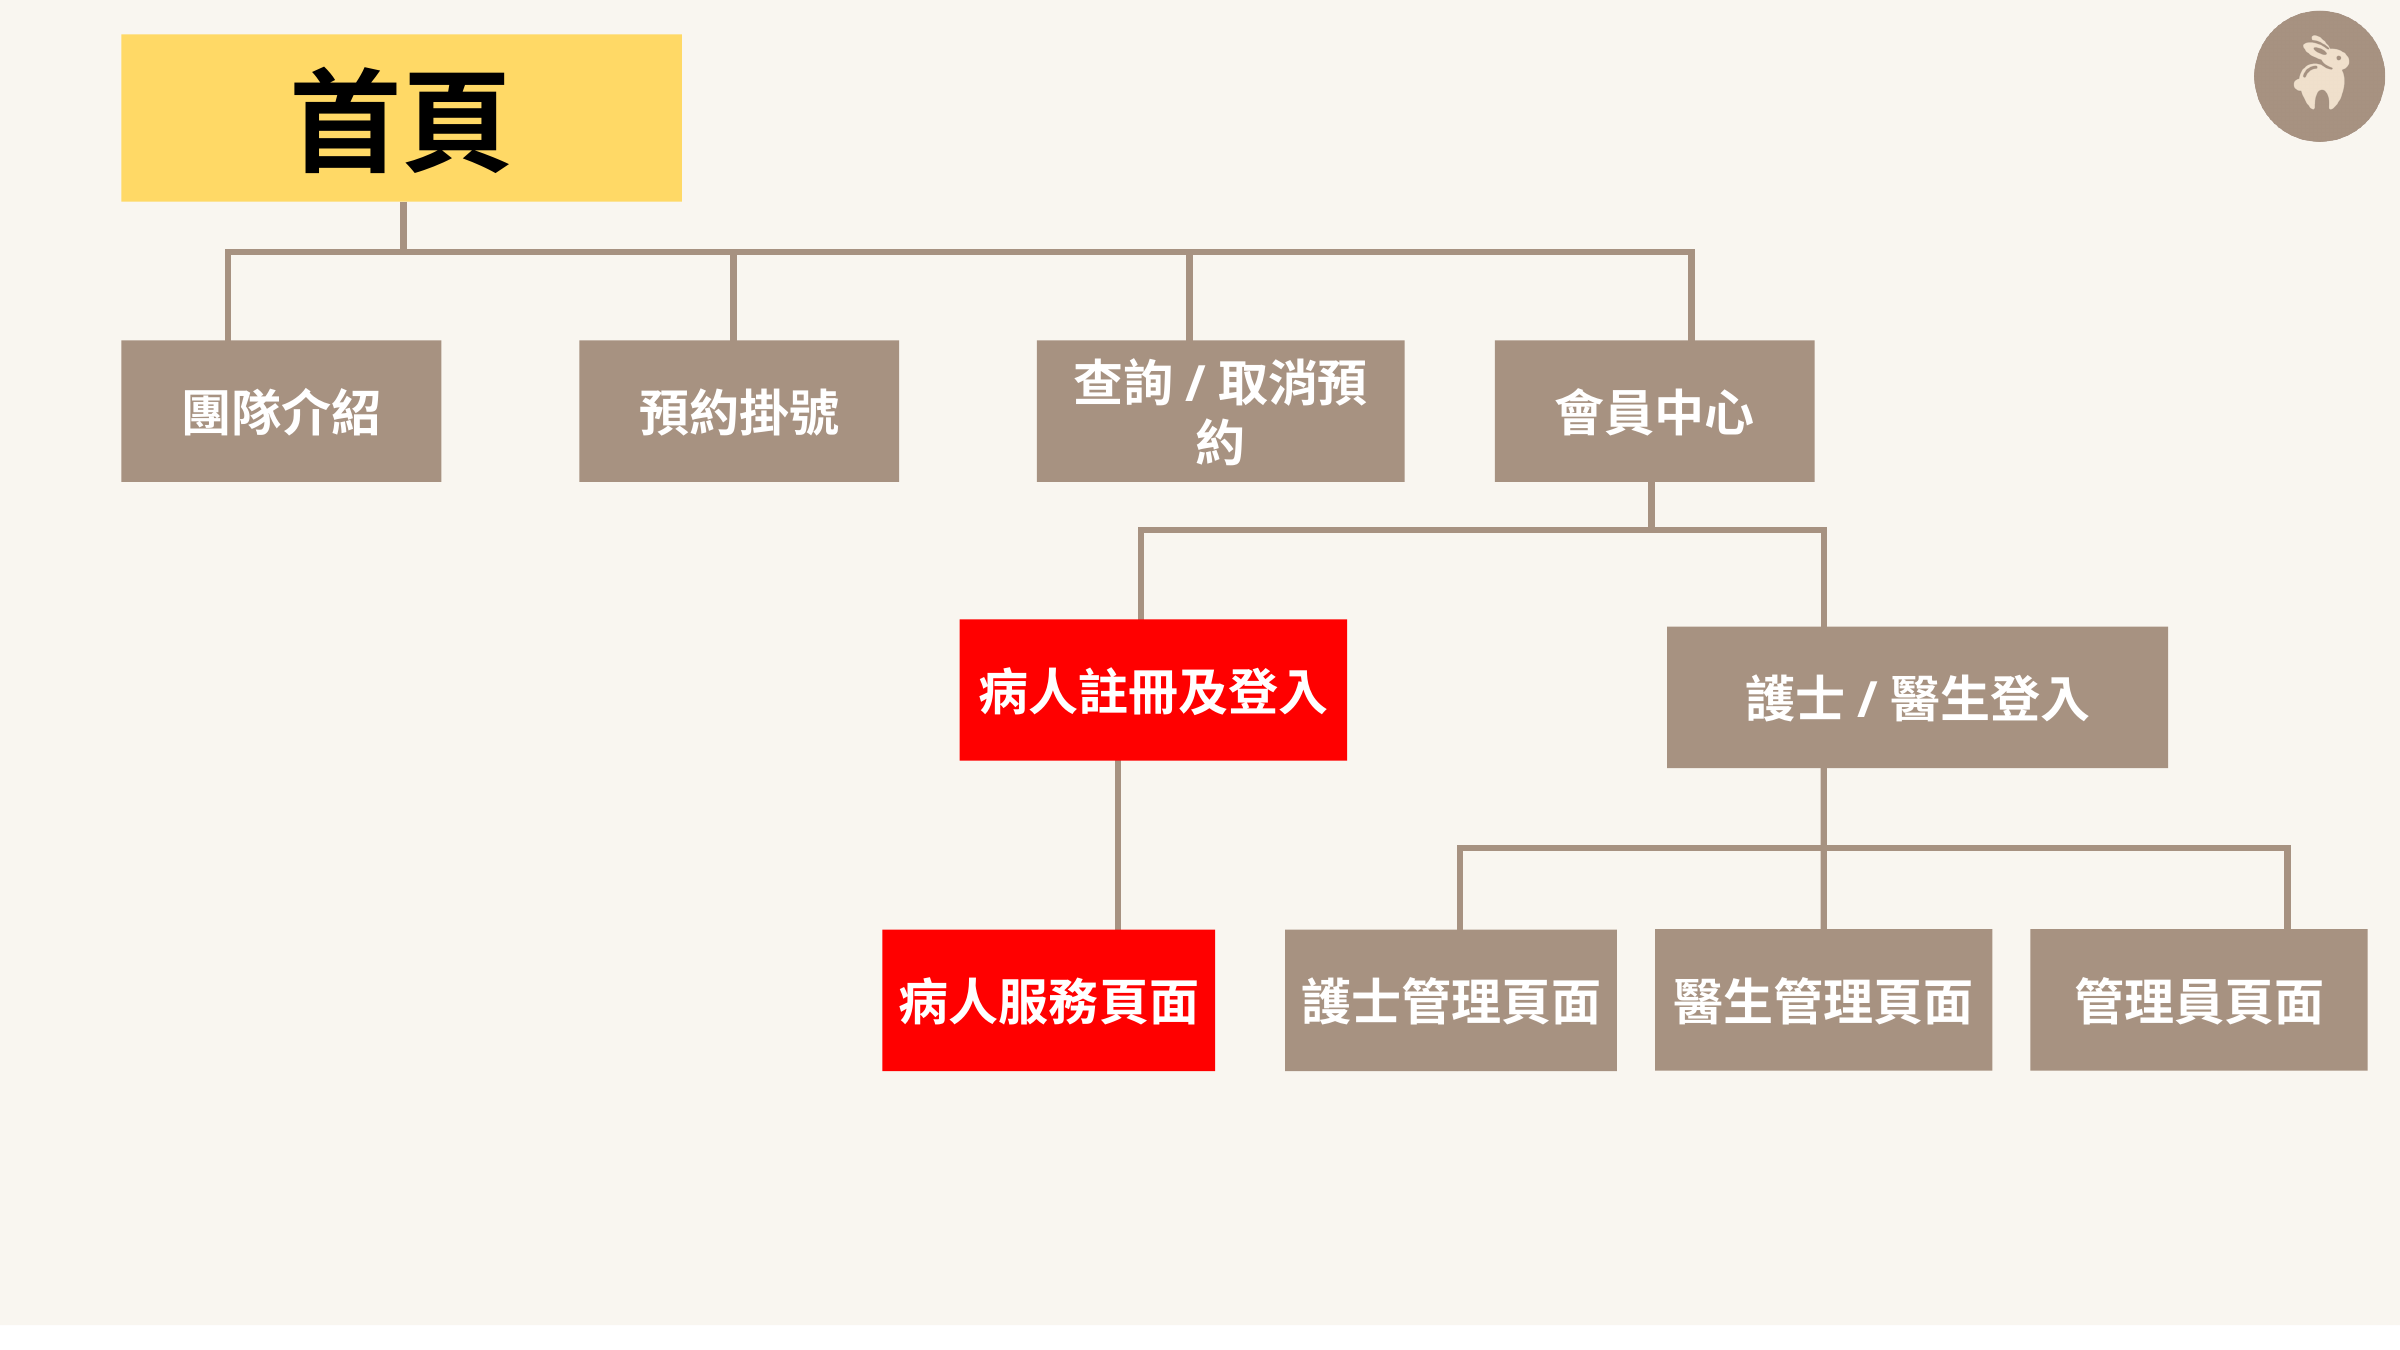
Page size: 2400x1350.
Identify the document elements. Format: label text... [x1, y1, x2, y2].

picture [2246, 9, 2393, 144]
text_box 護士管理頁面 [1284, 929, 1618, 1072]
text_box 病人註冊及登入 [959, 618, 1348, 762]
text_box 查詢/取消預約 [1036, 357, 1406, 483]
text_box 病人服務頁面 [881, 929, 1216, 1072]
text_box [1141, 530, 1824, 636]
text_box [227, 251, 1692, 357]
text_box [0, 0, 2400, 1326]
text_box 醫生管理頁面 [1654, 954, 1993, 1072]
text_box 團隊介紹 [120, 339, 442, 483]
text_box [1460, 847, 2288, 954]
text_box 預約掛號 [578, 357, 900, 483]
text_box 會員中心 [1494, 339, 1816, 483]
text_box 護士/醫生登入 [1666, 626, 2169, 769]
text_box 管理員頁面 [2029, 928, 2369, 1072]
text_box 首頁 [120, 33, 683, 203]
